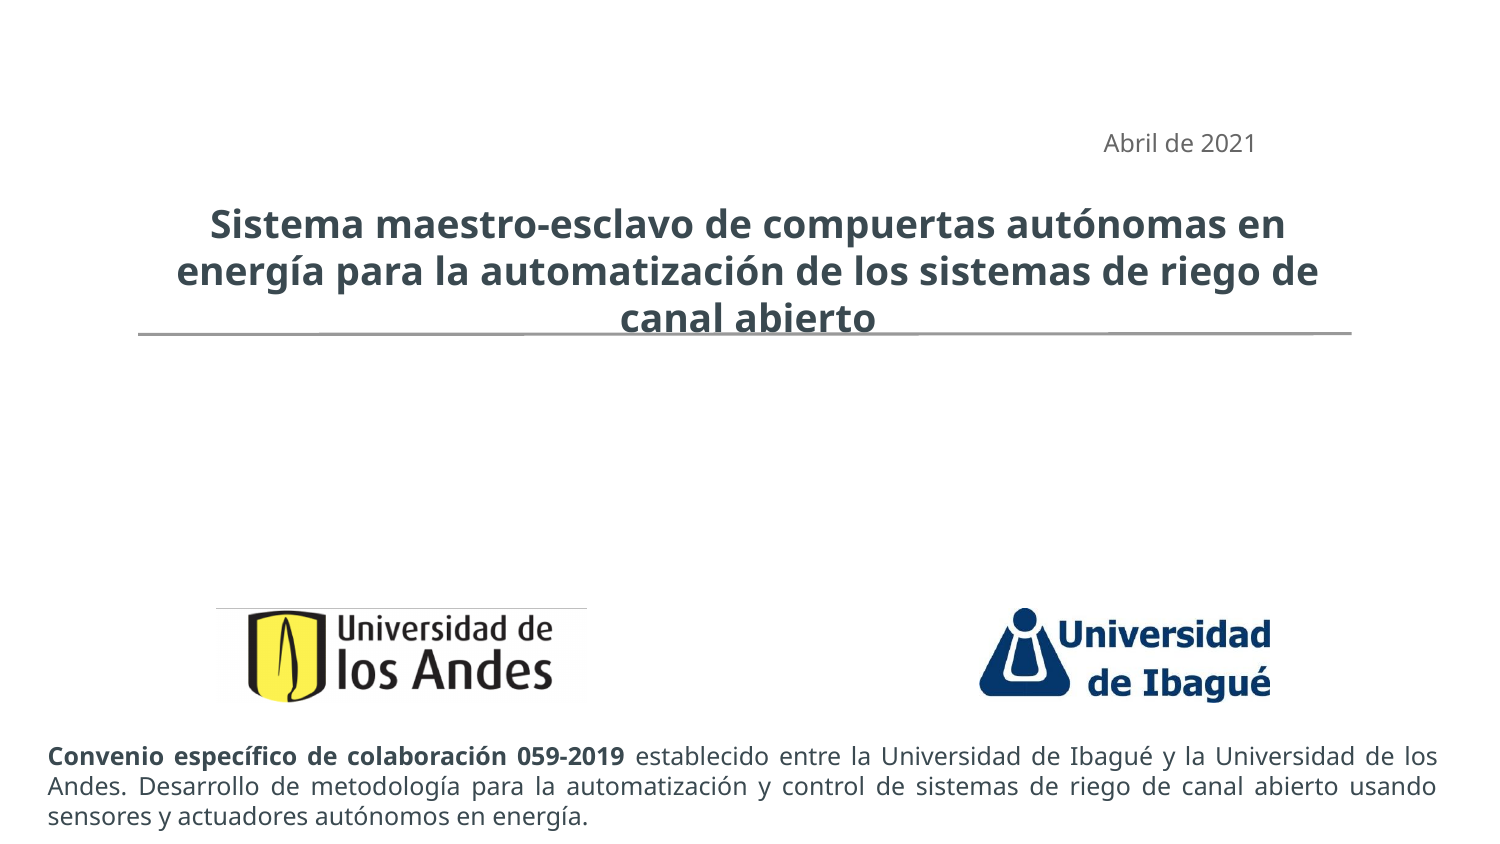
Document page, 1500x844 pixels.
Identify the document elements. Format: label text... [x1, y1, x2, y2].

picture [216, 608, 588, 704]
text_box Abril de 2021 [257, 104, 1269, 182]
text_box Convenio específico de colaboración 059-2019 establecido entre la Universidad de Ibagué y la Universidad de los Andes. Desarrollo de metodología para la automatización y control de sistemas de riego de canal abierto usando sensores y actuadores autónomos en energía. [36, 728, 1451, 844]
picture [979, 608, 1270, 704]
text_box Sistema maestro-esclavo de compuertas autónomas en energía para la automatización de los sistemas de riego de canal abierto [141, 181, 1355, 359]
